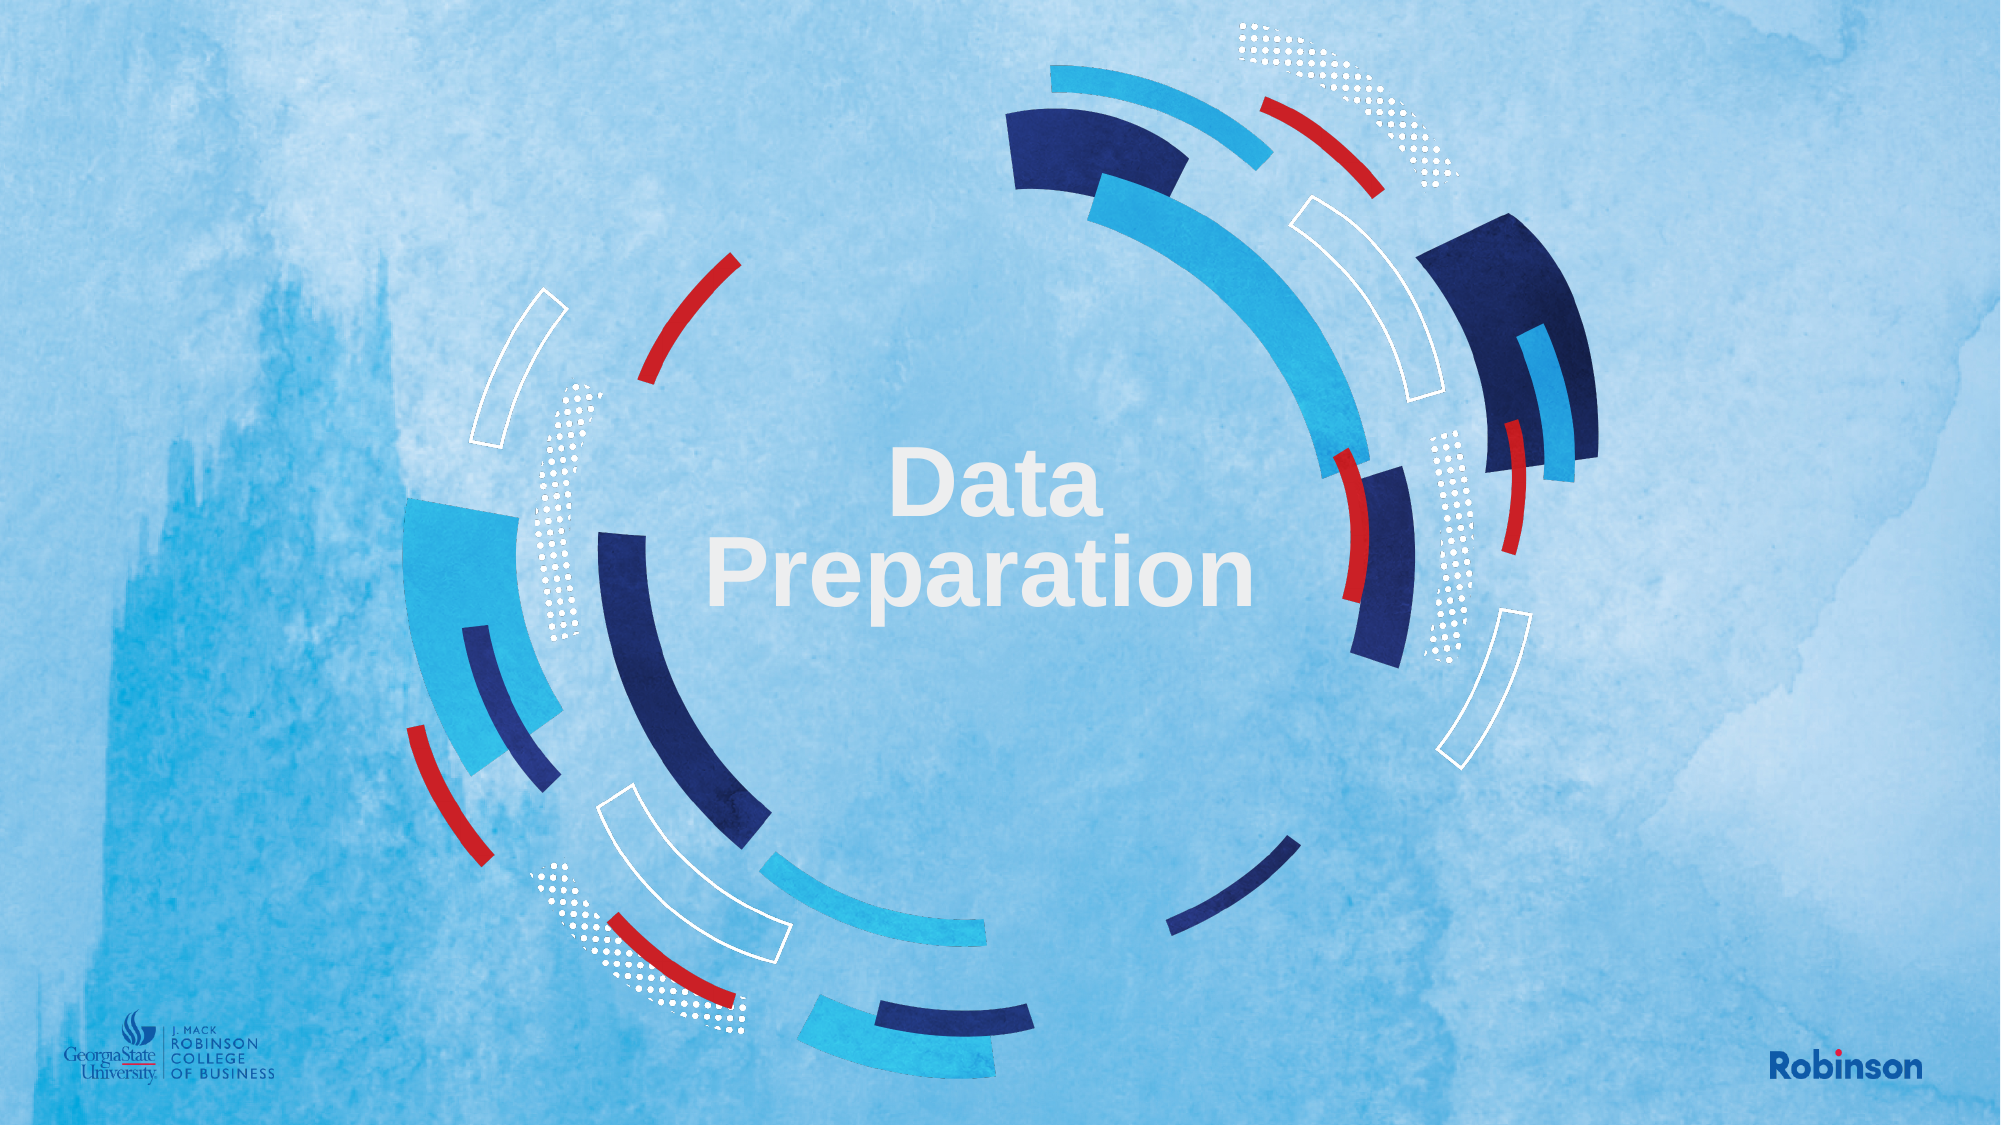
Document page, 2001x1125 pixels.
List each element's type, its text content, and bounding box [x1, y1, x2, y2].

picture [0, 0, 2001, 1125]
title Data Preparation [653, 443, 1336, 626]
